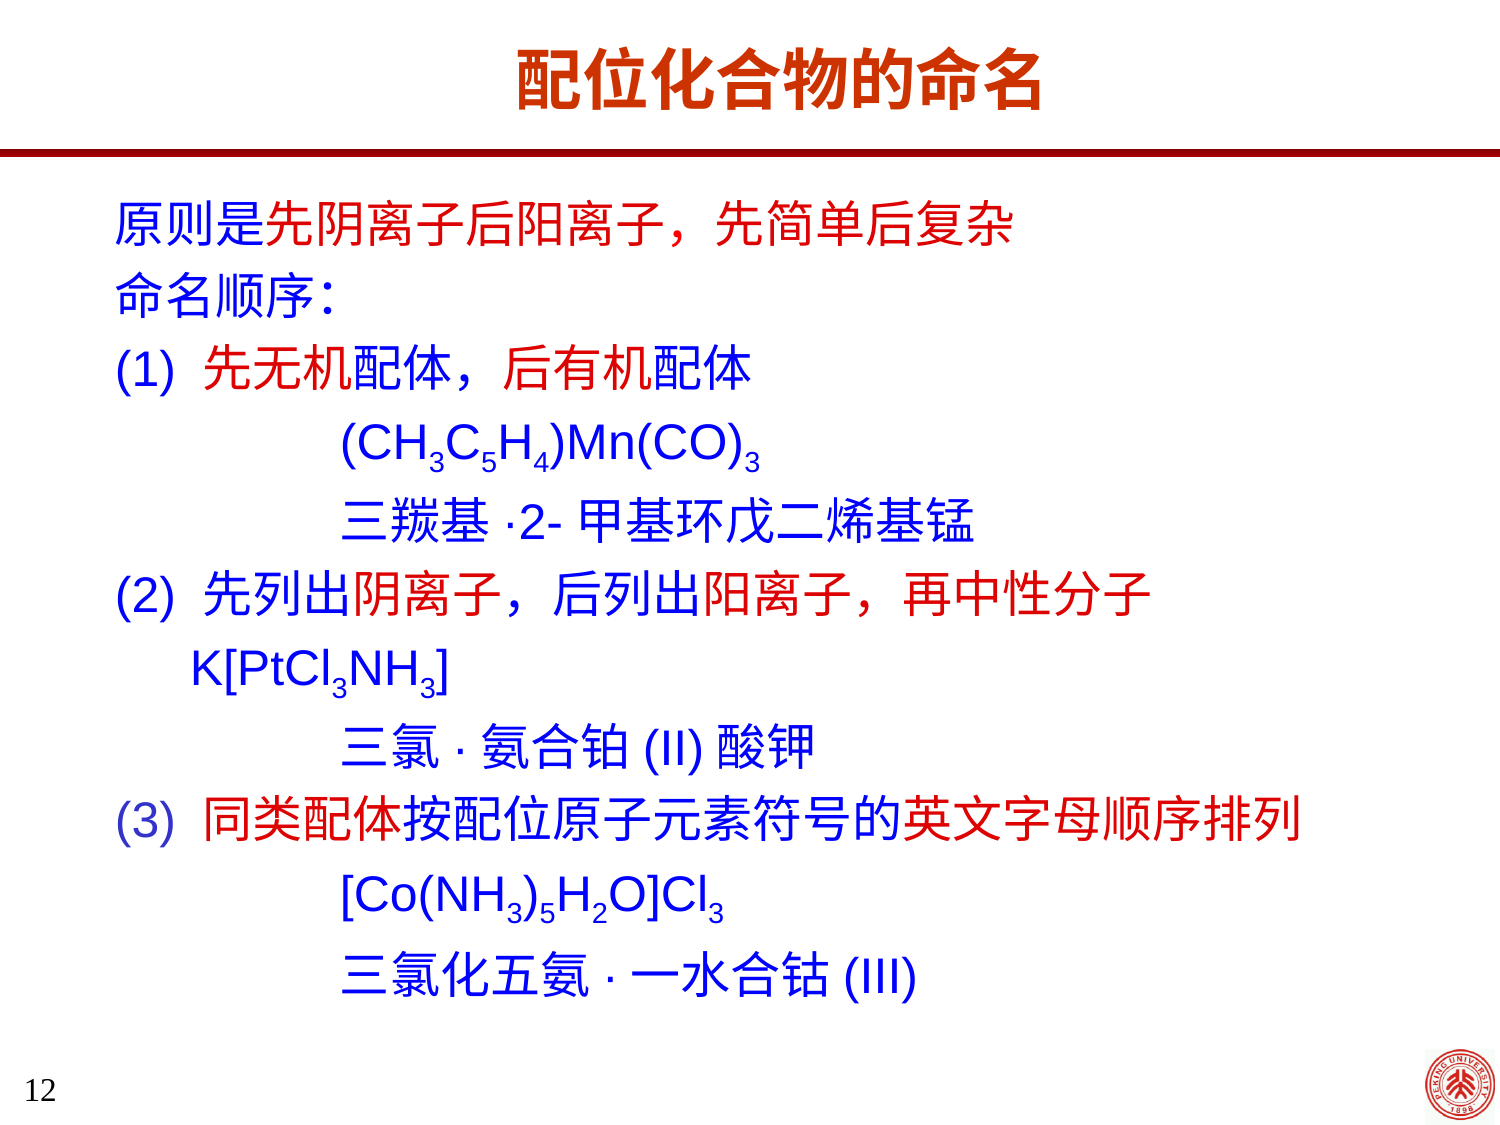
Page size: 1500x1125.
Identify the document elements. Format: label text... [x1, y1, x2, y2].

text_box 原则是先阴离子后阳离子，先简单后复杂 命名顺序： (1) 先无机配体，后有机配体 (CH3C5H4)Mn(CO)3 三羰基·2-甲基环戊二烯基锰 (2) 先列出阴离子，后列出阳离子，再中性分子 K[PtCl3NH3] 三氯·氨合铂(II)酸钾 (3) 同类配体按配位原子元素符号的英文字母顺序排列 [Co(NH3)5H2O]Cl3 三氯化五氨·一水合钴(III) [100, 172, 1459, 1035]
text_box [0, 149, 1500, 157]
text_box 配位化合物的命名 [444, 30, 1121, 126]
picture [1425, 1049, 1495, 1125]
